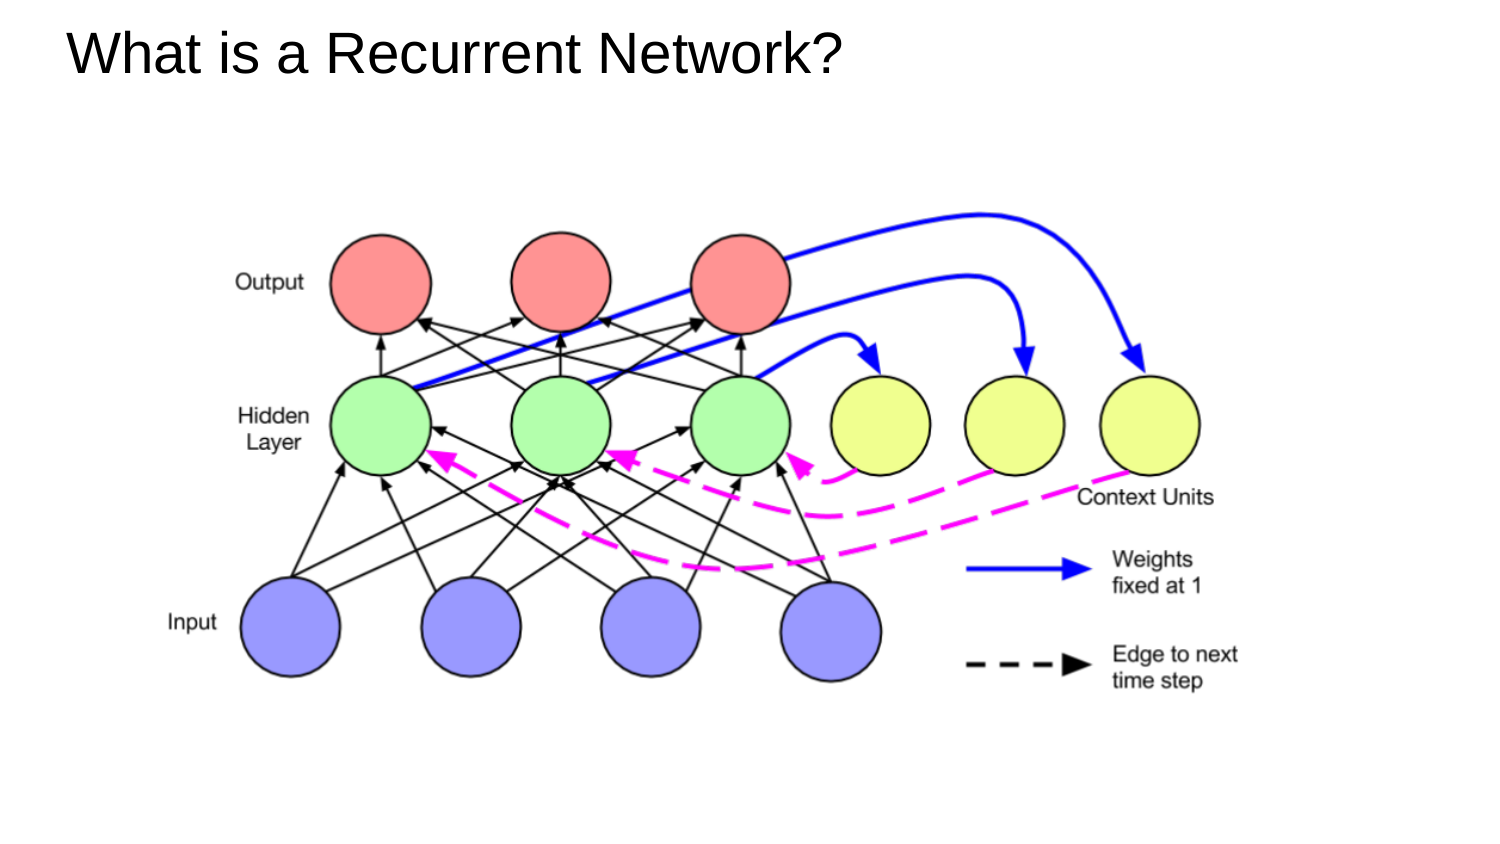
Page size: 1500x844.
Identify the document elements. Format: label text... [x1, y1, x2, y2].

picture [61, 148, 1307, 791]
title What is a Recurrent Network? [51, 0, 1449, 94]
